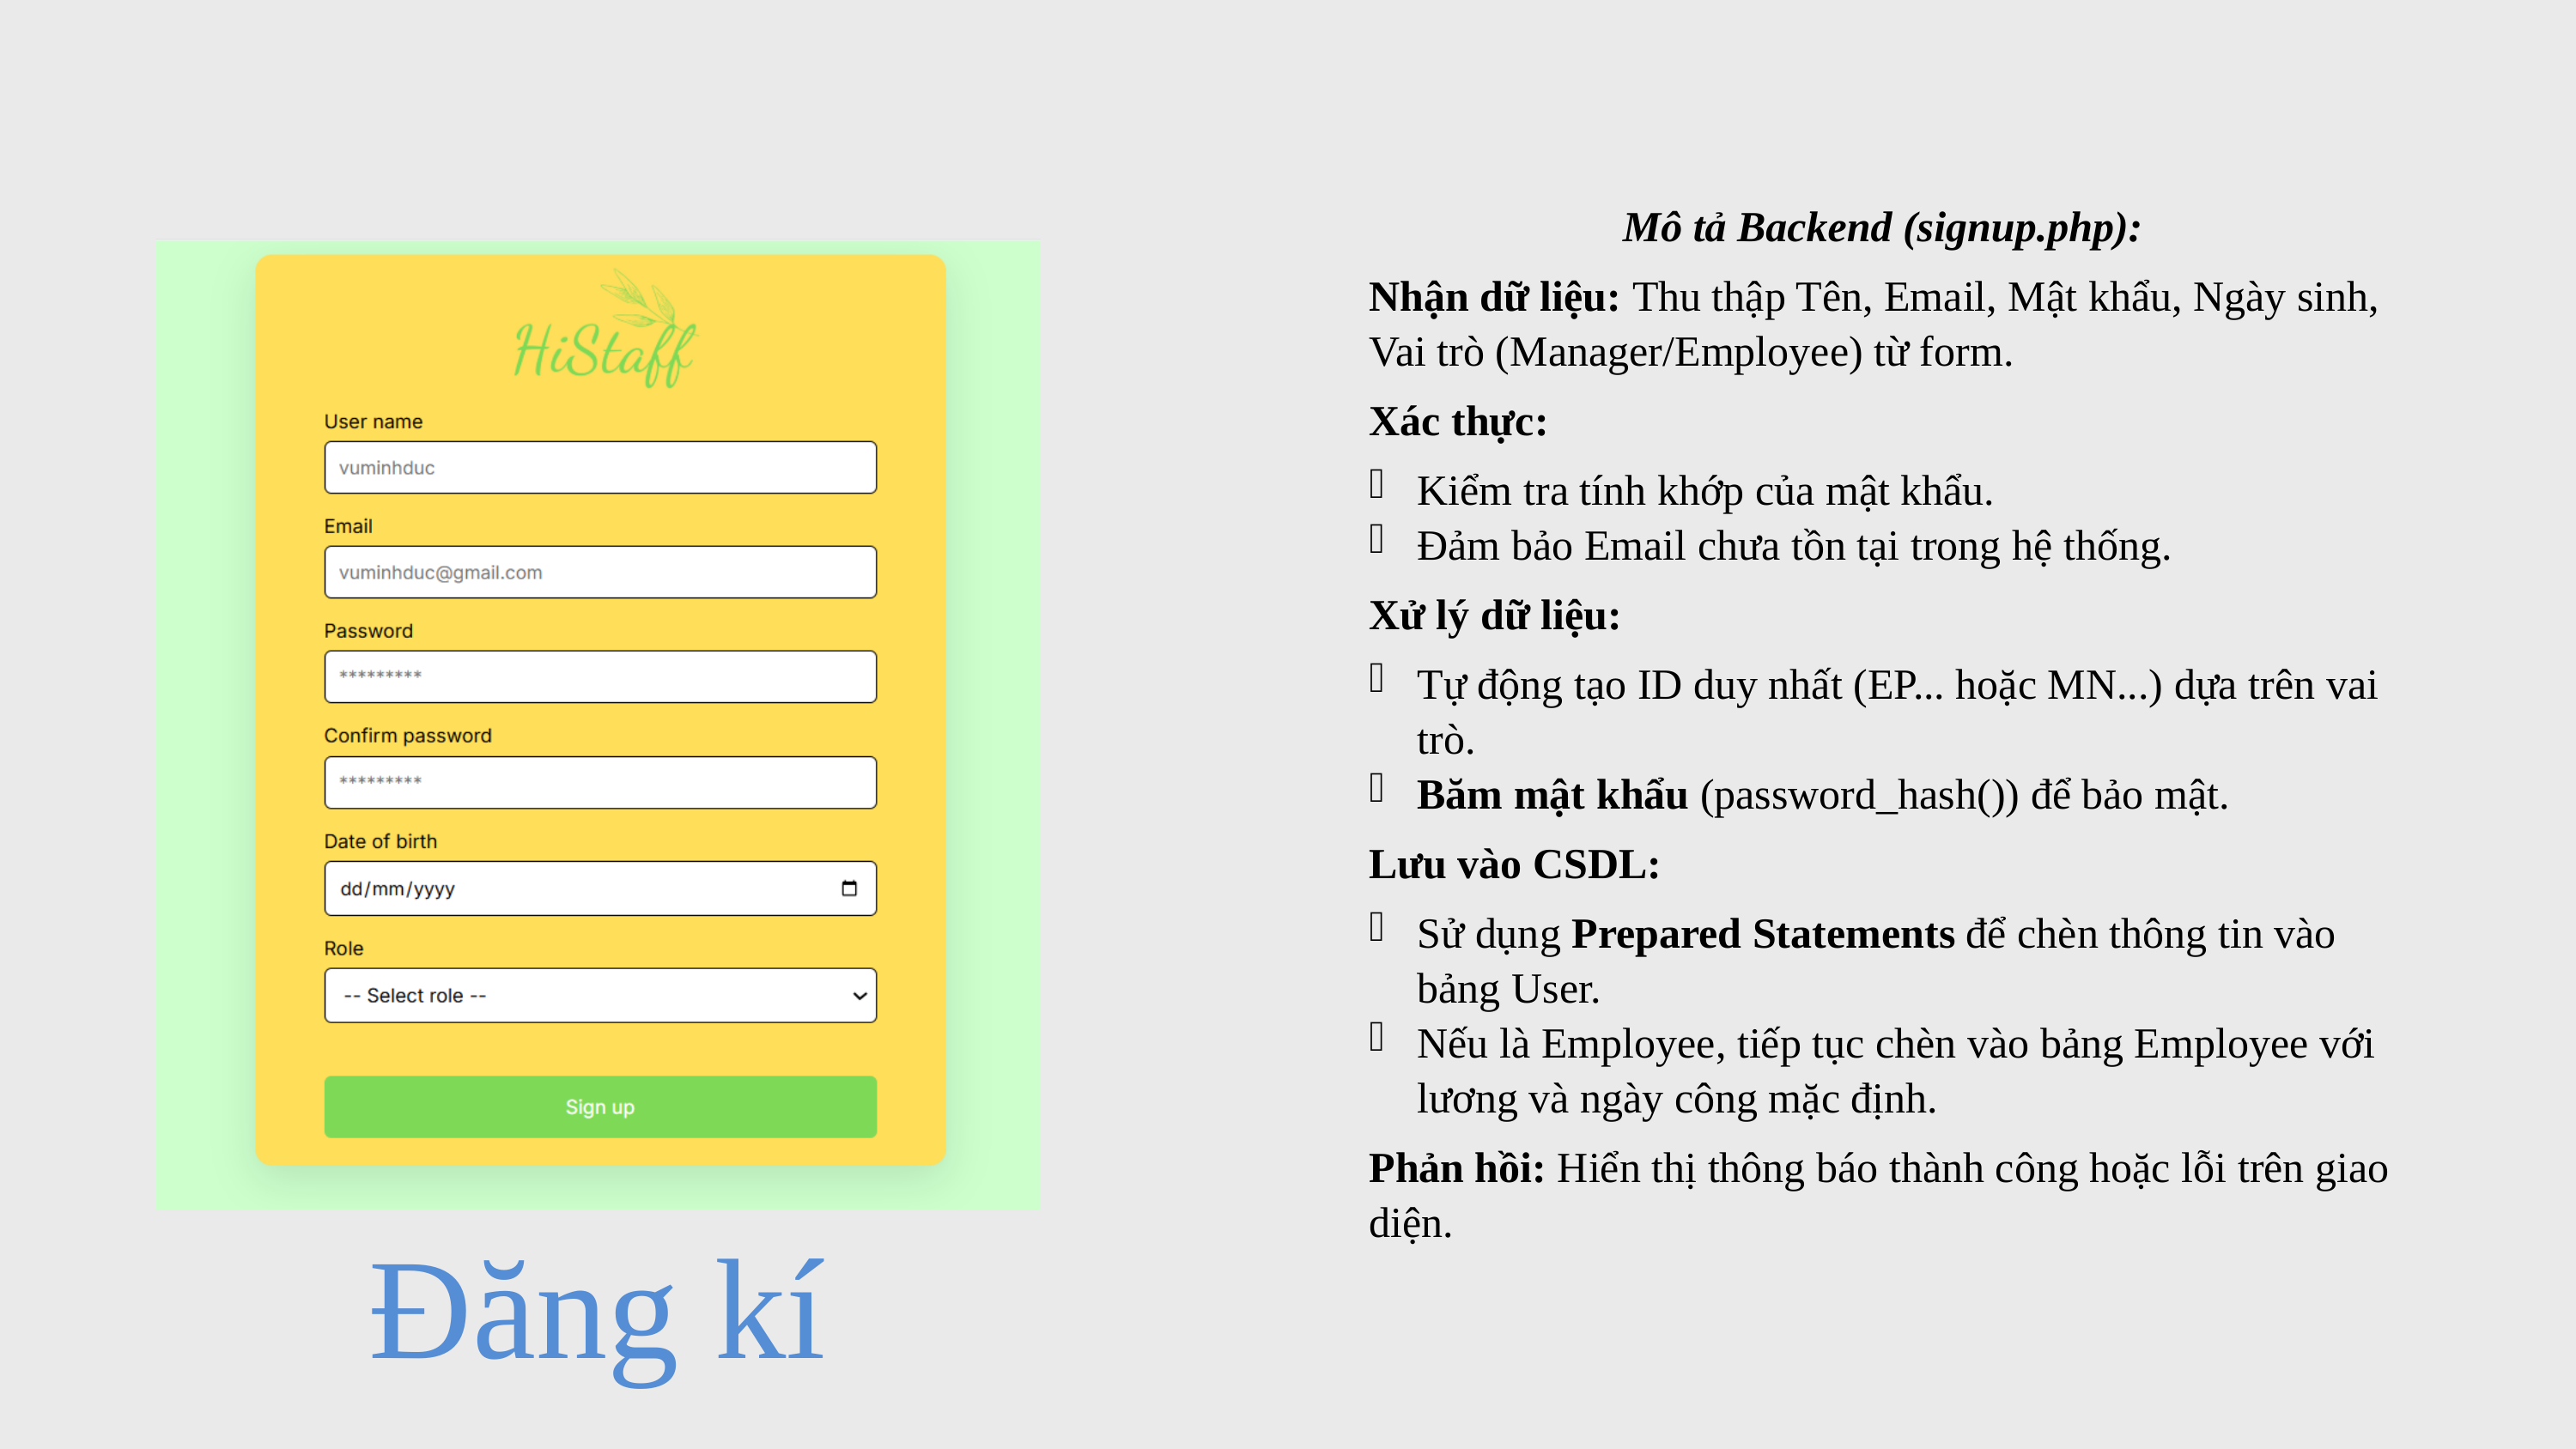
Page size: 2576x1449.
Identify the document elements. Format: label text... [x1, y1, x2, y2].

picture [155, 239, 1041, 1210]
text_box Mô tả Backend (signup.php): Nhận dữ liệu: Thu thập Tên, Email, Mật khẩu, Ngày sinh, Vai trò (Manager/Employee) từ form. Xác thực: Kiểm tra tính khớp của mật khẩu. Đảm bảo Email chưa tồn tại trong hệ thống. Xử lý dữ liệu: Tự động tạo ID duy nhất (EP... hoặc MN...) dựa trên vai trò. Băm mật khẩu (password_hash()) để bảo mật. Lưu vào CSDL: Sử dụng Prepared Statements để chèn thông tin vào bảng User. Nếu là Employee, tiếp tục chèn vào bảng Employee với lương và ngày công mặc định. Phản hồi: Hiển thị thông báo thành công hoặc lỗi trên giao diện. [1356, 189, 2421, 1253]
text_box Đăng kí [226, 1216, 970, 1394]
